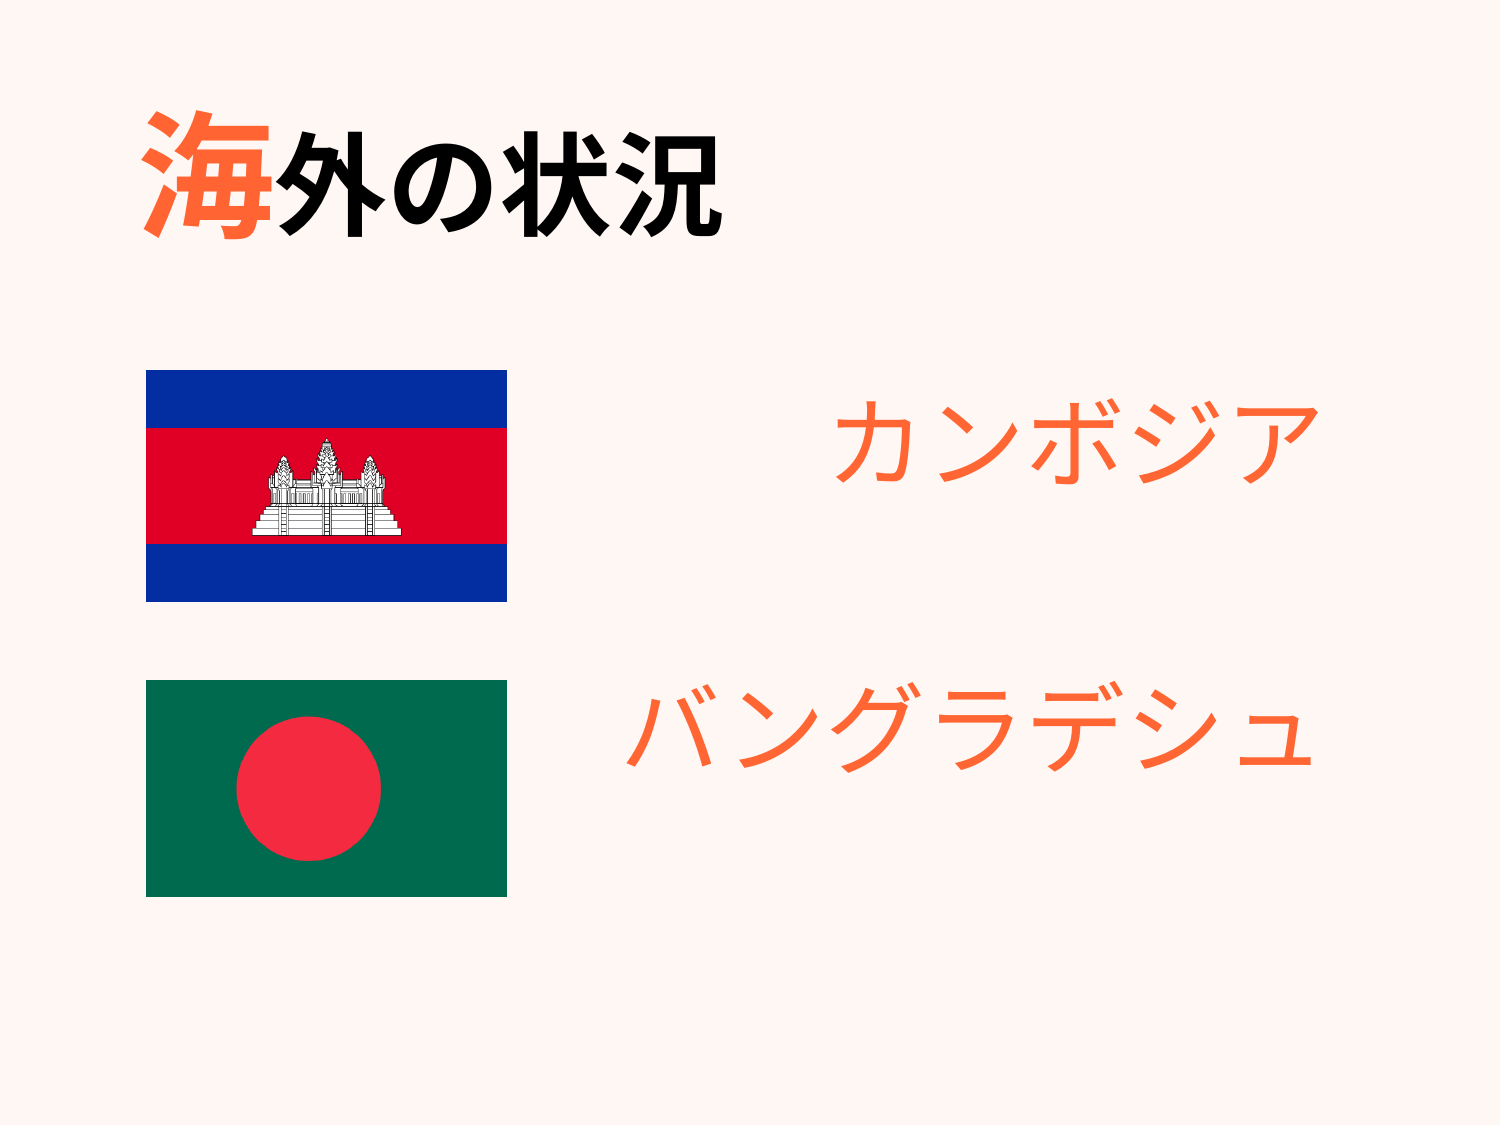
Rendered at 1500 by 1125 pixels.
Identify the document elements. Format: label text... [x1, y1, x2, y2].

picture [146, 680, 507, 897]
text_box バングラデシュ [188, 659, 1341, 914]
text_box カンボジア [188, 373, 1341, 628]
picture [146, 370, 507, 602]
text_box 海外の状況 [122, 82, 1341, 262]
